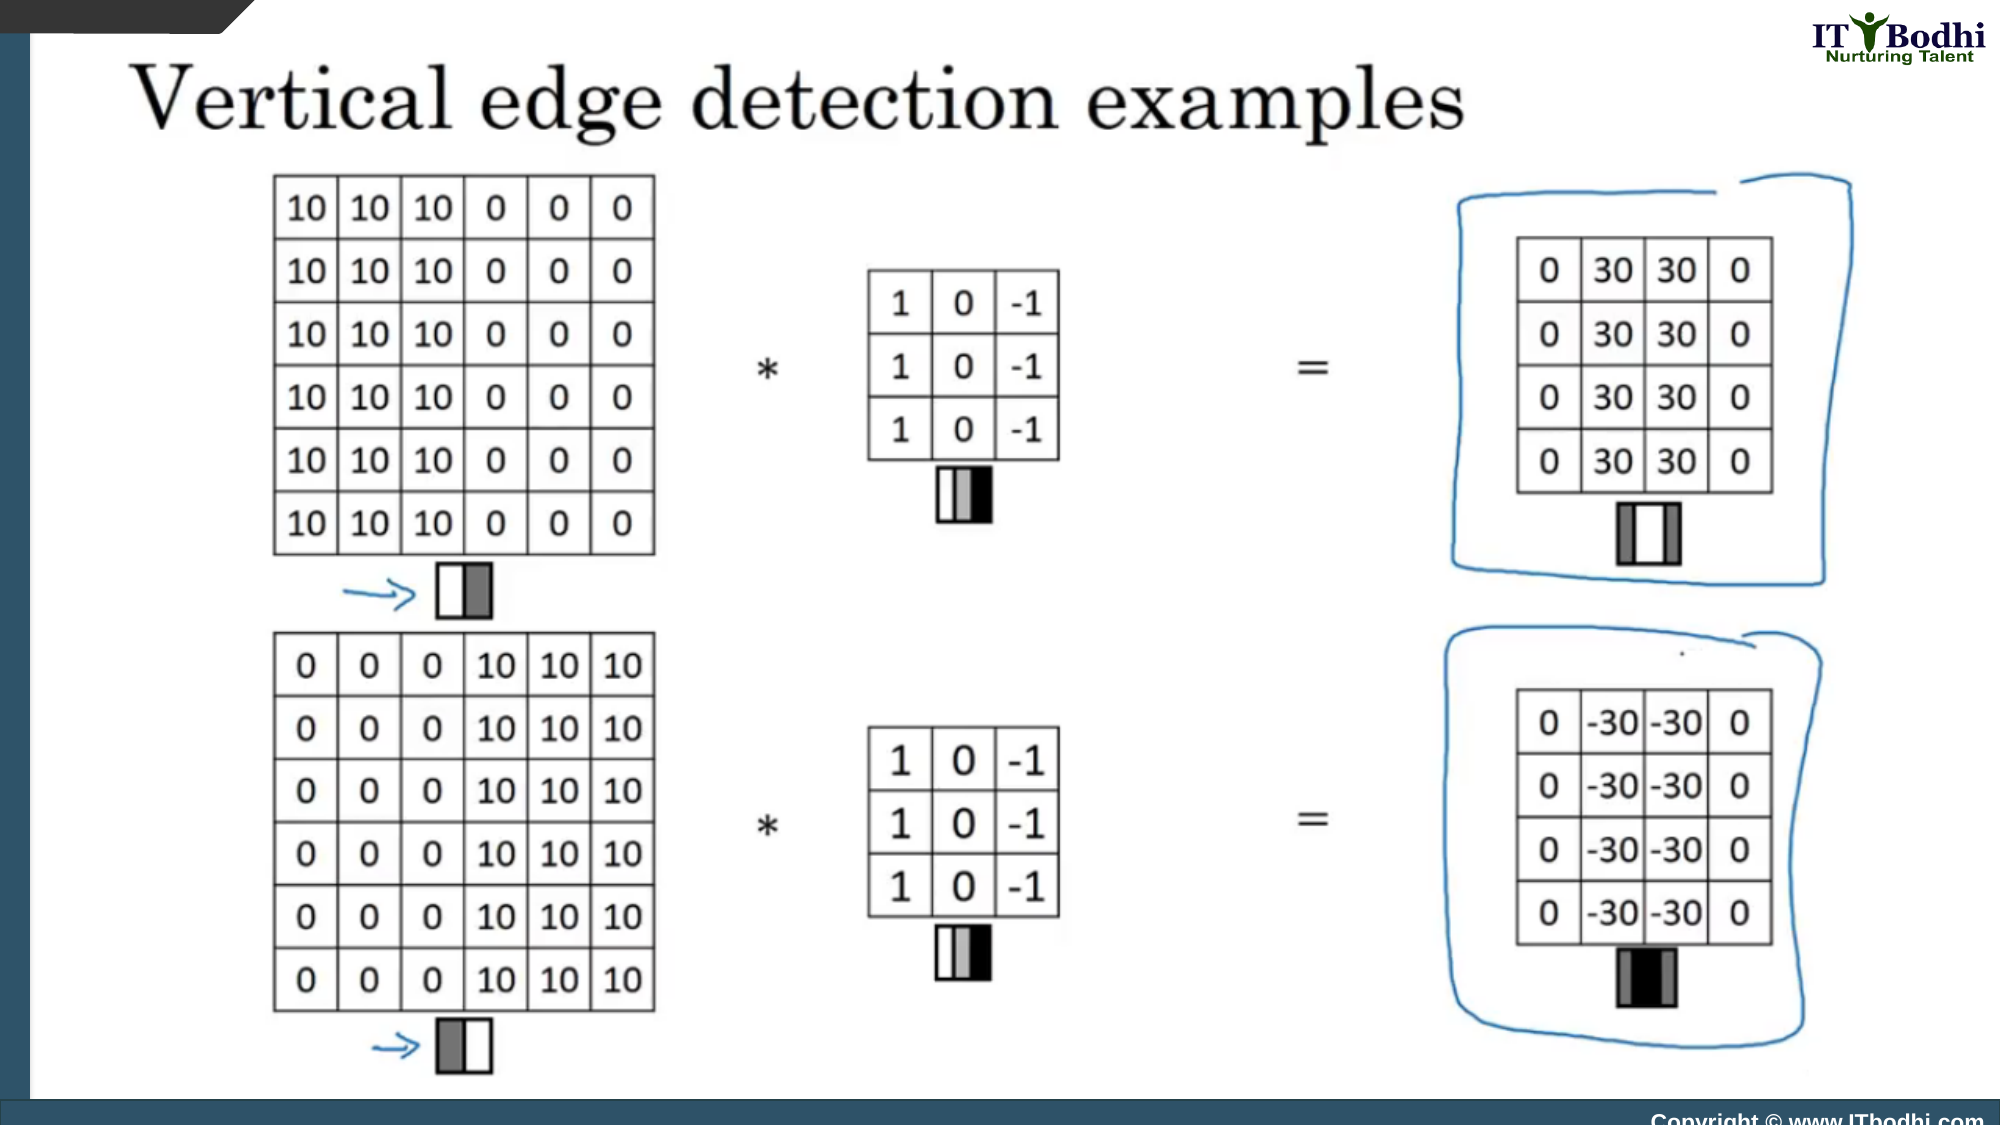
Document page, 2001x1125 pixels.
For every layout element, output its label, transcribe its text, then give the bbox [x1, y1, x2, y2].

text_box Copyright © www.ITbodhi.com [0, 1100, 2000, 1125]
picture [126, 8, 1991, 1078]
